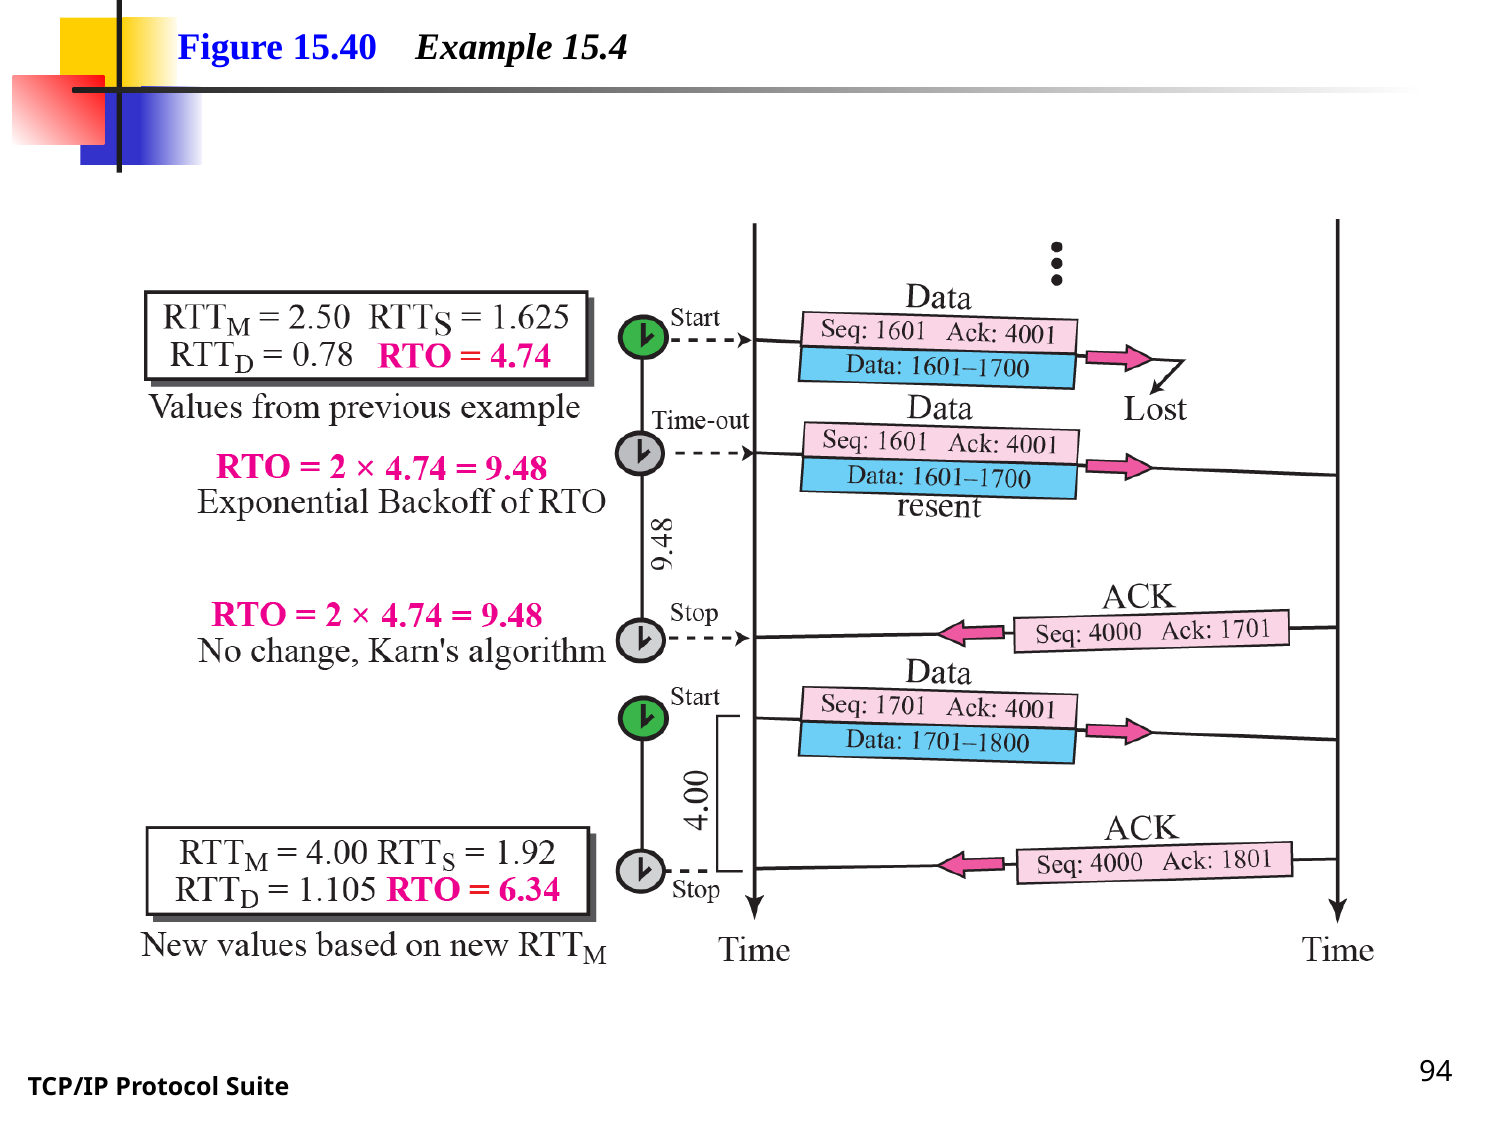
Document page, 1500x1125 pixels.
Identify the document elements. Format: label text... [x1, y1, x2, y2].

text_box [122, 93, 141, 165]
text_box Figure 15.40 Example 15.4 [162, 14, 1100, 75]
text_box 94 [1155, 1024, 1468, 1100]
text_box TCP/IP Protocol Suite [12, 1032, 488, 1108]
text_box [12, 75, 105, 145]
text_box [60, 17, 116, 86]
text_box [141, 93, 202, 165]
text_box [80, 93, 116, 165]
text_box [122, 17, 177, 86]
text_box [72, 87, 1423, 93]
picture [140, 219, 1376, 976]
text_box [116, 93, 122, 173]
text_box [116, 0, 122, 87]
